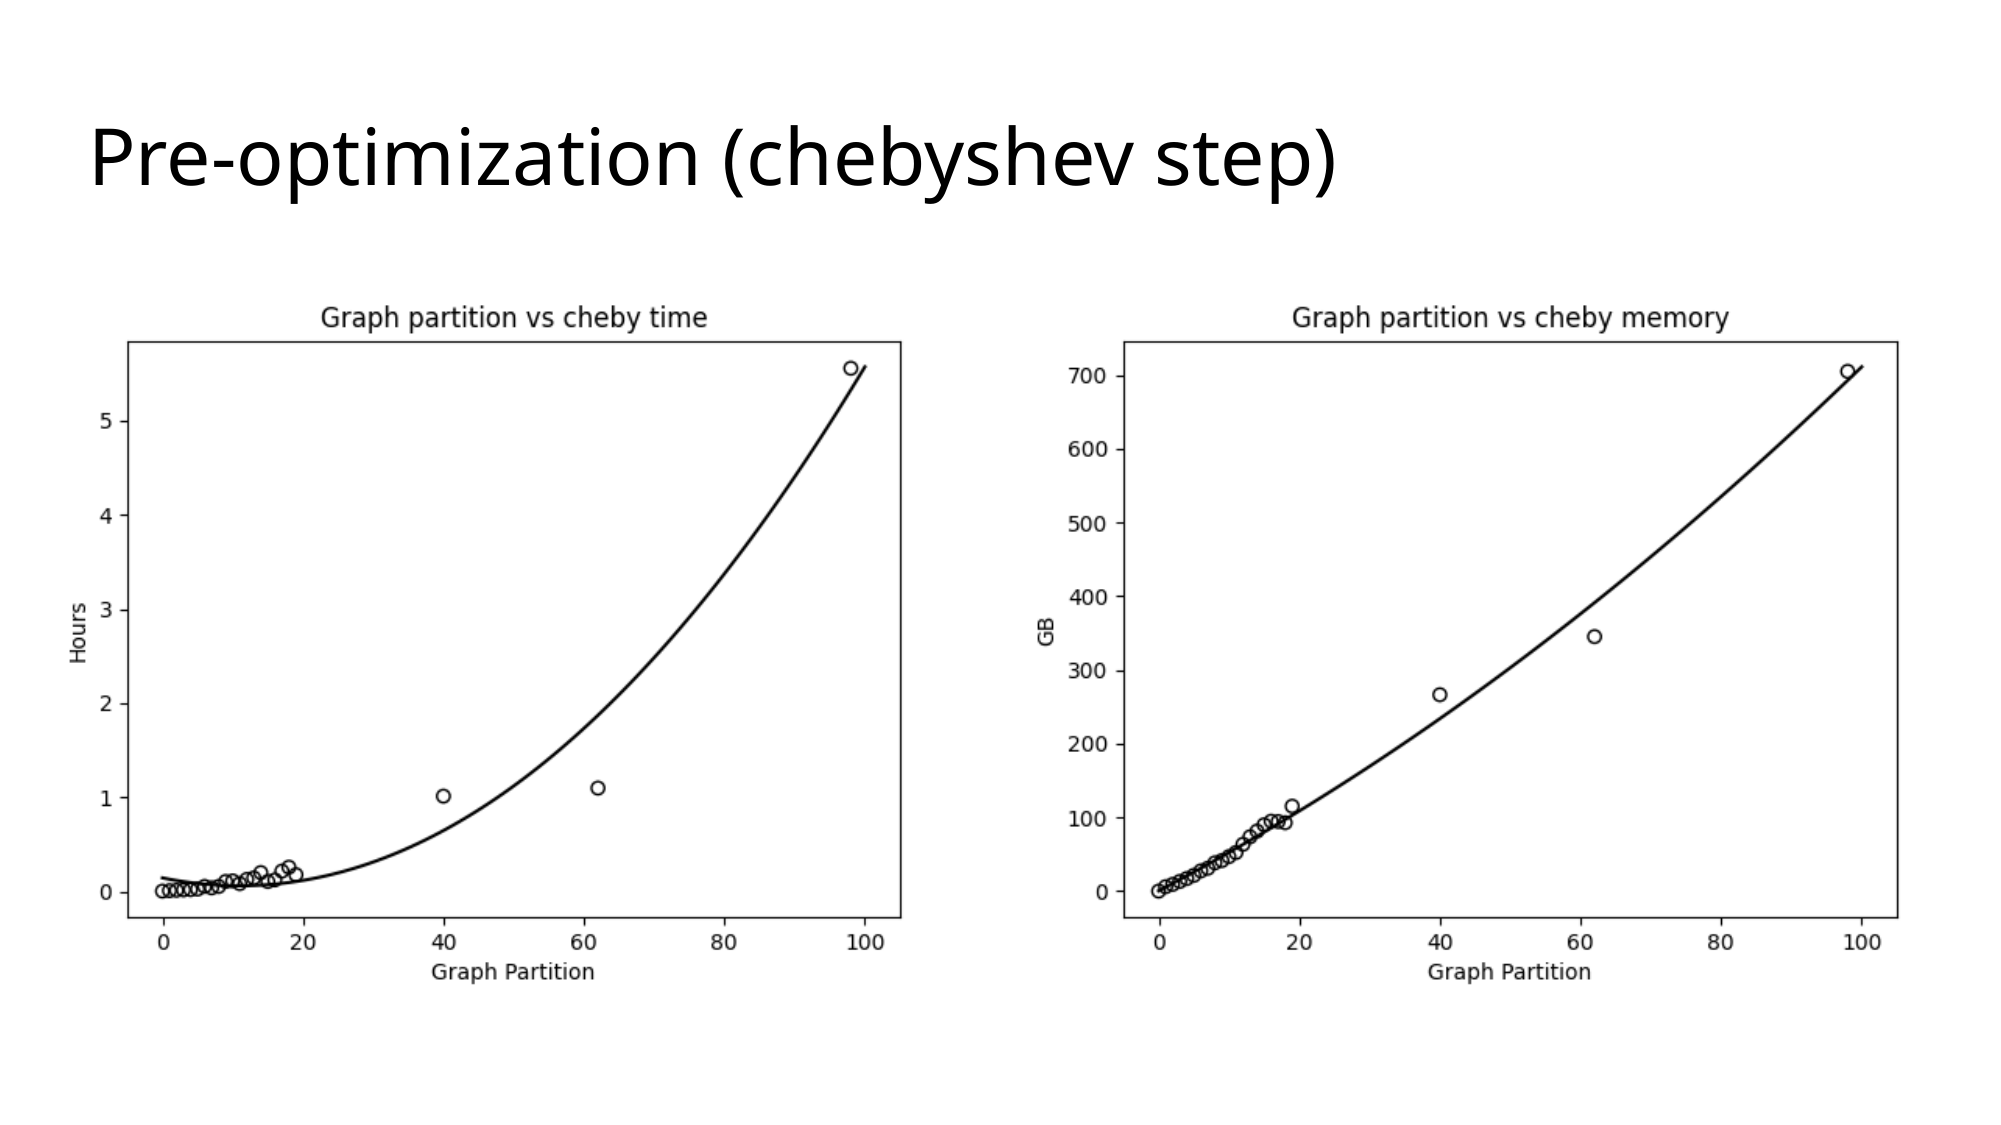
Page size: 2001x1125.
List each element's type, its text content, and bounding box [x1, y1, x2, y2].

title Pre-optimization (chebyshev step) [68, 97, 1932, 223]
picture [3, 251, 1997, 1000]
